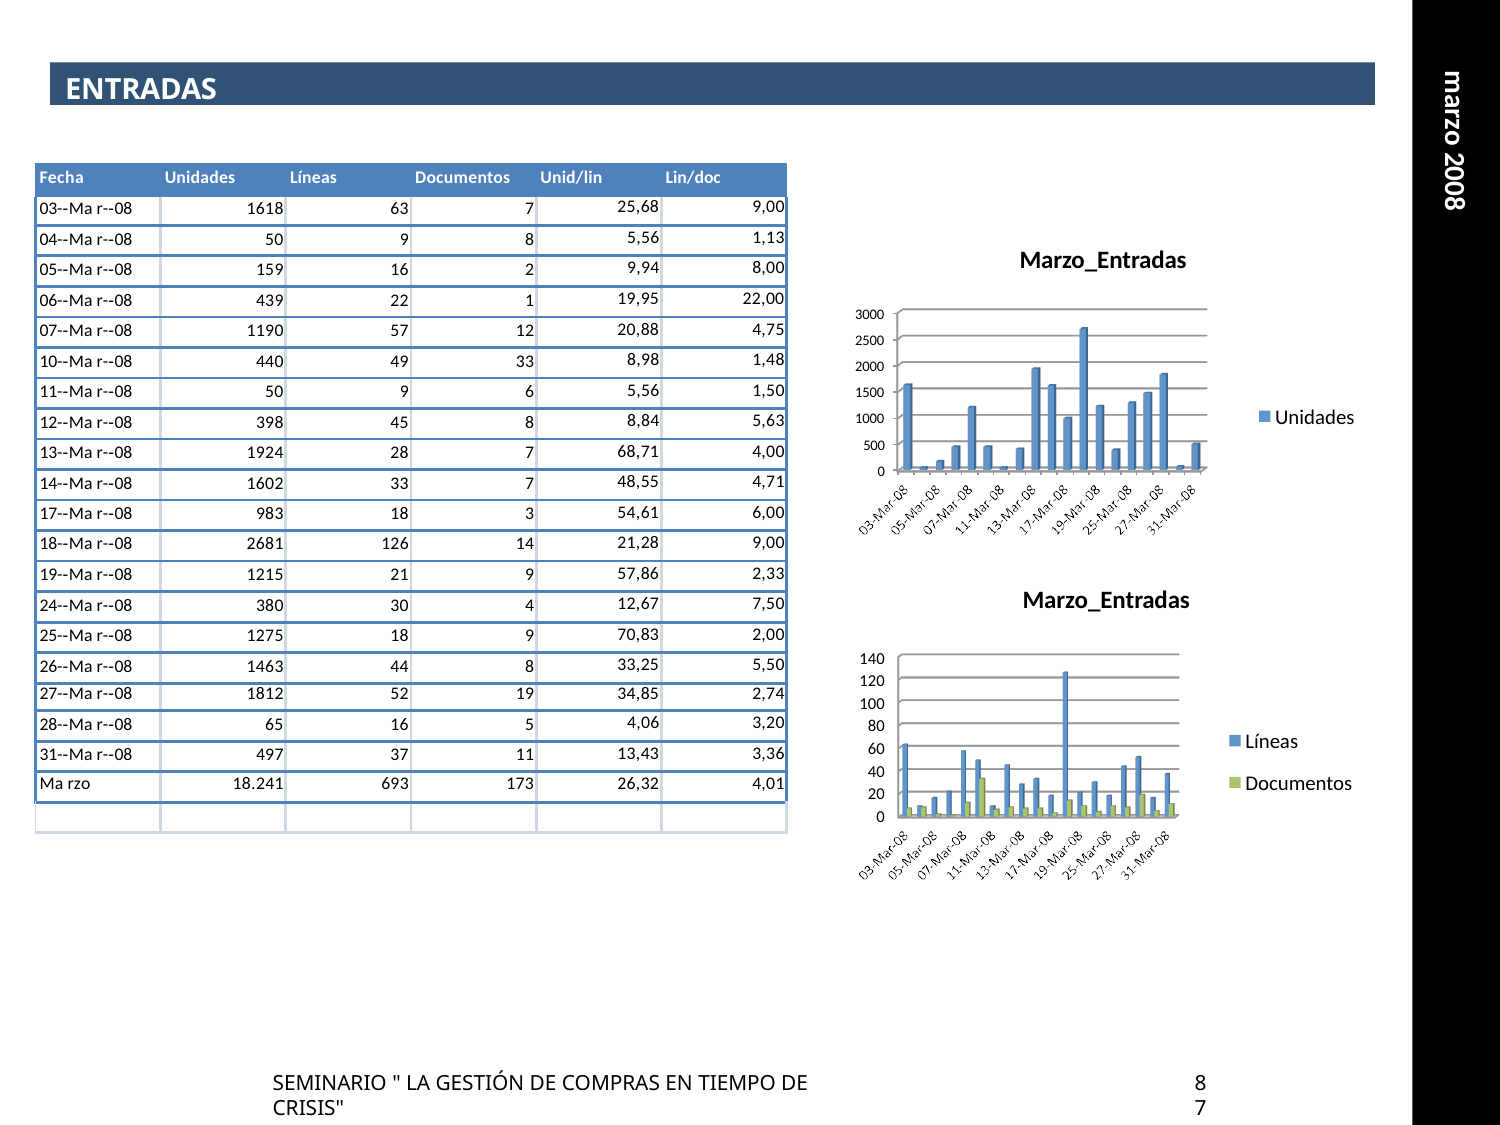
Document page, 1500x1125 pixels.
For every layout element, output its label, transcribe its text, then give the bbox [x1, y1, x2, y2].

table_cell 8,84 [538, 410, 660, 438]
table_cell 25-­‐Ma r-­‐08 [37, 624, 159, 651]
table_header Unidades [161, 163, 286, 197]
table_cell 2 [412, 257, 535, 285]
table_cell 4,01 [663, 773, 785, 801]
table_cell 68,71 [538, 440, 660, 468]
table_cell 14-­‐Ma r-­‐08 [37, 471, 159, 499]
table_cell 16 [287, 257, 410, 285]
text_box ENTRADAS [50, 62, 1375, 105]
table_cell 2,33 [663, 562, 785, 590]
table_cell 4,06 [538, 712, 660, 740]
table_cell 1602 [162, 471, 284, 499]
table_cell 11-­‐Ma r-­‐08 [37, 379, 159, 407]
table_cell 159 [162, 257, 284, 285]
table_cell 50 [162, 227, 284, 254]
table_cell 04-­‐Ma r-­‐08 [37, 227, 159, 254]
text_box 87 [1192, 1068, 1218, 1120]
table_cell 4,71 [663, 471, 785, 499]
table_cell 5,56 [538, 379, 660, 407]
table_header Lin/doc [661, 163, 787, 197]
table_cell 398 [162, 410, 284, 438]
table_cell 1190 [162, 318, 284, 346]
table_cell 983 [162, 501, 284, 529]
table_cell 1924 [162, 440, 284, 468]
table_cell 18 [287, 501, 410, 529]
picture [859, 830, 1169, 881]
table_cell 9,00 [663, 532, 785, 560]
text_box Marzo_Entradas [1017, 241, 1192, 274]
table_cell [538, 804, 660, 831]
text_box 140 120 100 80 60 40 20 0 [856, 642, 886, 826]
table_cell 8,98 [538, 349, 660, 377]
table_cell 5,50 [663, 654, 785, 682]
table_cell 9,00 [663, 197, 785, 224]
table_cell 19,95 [538, 288, 660, 316]
table_cell 9 [287, 227, 410, 254]
table_cell 06-­‐Ma r-­‐08 [37, 288, 159, 316]
table_cell 8 [412, 654, 535, 682]
table_cell 13,43 [538, 743, 660, 770]
table_cell Ma rzo [37, 773, 159, 801]
table_header Fecha [35, 163, 161, 197]
table_cell 1463 [162, 654, 284, 682]
text_box [1229, 734, 1241, 747]
table_cell 6 [412, 379, 535, 407]
table_cell 5 [412, 712, 535, 740]
table_cell 70,83 [538, 624, 660, 651]
table_cell 4,75 [663, 318, 785, 346]
text_box marzo 2008 [1434, 67, 1475, 214]
table_cell 52 [287, 685, 410, 709]
table_cell 5,56 [538, 227, 660, 254]
table_cell 7 [412, 440, 535, 468]
table_cell 2,00 [663, 624, 785, 651]
table_cell 65 [162, 712, 284, 740]
table_cell 48,55 [538, 471, 660, 499]
table_cell 28 [287, 440, 410, 468]
table_cell 126 [287, 532, 410, 560]
table_cell 34,85 [538, 685, 660, 709]
table_cell 19-­‐Ma r-­‐08 [37, 562, 159, 590]
table_cell [36, 804, 159, 831]
table_cell 13-­‐Ma r-­‐08 [37, 440, 159, 468]
table_cell 33 [412, 349, 535, 377]
table_cell [663, 804, 785, 831]
text_box Líneas Documentos [1243, 725, 1356, 795]
table_cell 9,94 [538, 257, 660, 285]
table_cell 1 [412, 288, 535, 316]
table_cell 57,86 [538, 562, 660, 590]
table_cell 1618 [162, 197, 284, 224]
table_cell 05-­‐Ma r-­‐08 [37, 257, 159, 285]
table_cell 6,00 [663, 501, 785, 529]
table_cell 50 [162, 379, 284, 407]
table_cell 49 [287, 349, 410, 377]
table_cell 173 [412, 773, 535, 801]
table_cell 1,50 [663, 379, 785, 407]
table_cell 18 [287, 624, 410, 651]
table_cell 37 [287, 743, 410, 770]
table_cell 8 [412, 410, 535, 438]
table_cell 30 [287, 593, 410, 621]
table_cell 57 [287, 318, 410, 346]
table_cell 2,74 [663, 685, 785, 709]
picture [859, 485, 1195, 535]
table_cell 1,48 [663, 349, 785, 377]
table_cell 380 [162, 593, 284, 621]
table_cell 3 [412, 501, 535, 529]
table_cell 1,13 [663, 227, 785, 254]
table_cell [162, 804, 284, 831]
table_cell 26,32 [538, 773, 660, 801]
table_cell 26-­‐Ma r-­‐08 [37, 654, 159, 682]
table_cell [412, 804, 535, 831]
picture [894, 648, 1185, 821]
table_cell 9 [412, 624, 535, 651]
table_cell 12-­‐Ma r-­‐08 [37, 410, 159, 438]
table_cell 11 [412, 743, 535, 770]
table_cell 12,67 [538, 593, 660, 621]
table_header Unid/lin [536, 163, 661, 197]
table_cell 28-­‐Ma r-­‐08 [37, 712, 159, 740]
table_cell 497 [162, 743, 284, 770]
table_cell 7 [412, 471, 535, 499]
table_header Líneas [286, 163, 411, 197]
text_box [893, 303, 1214, 476]
table_cell 1275 [162, 624, 284, 651]
table_cell 3,20 [663, 712, 785, 740]
text_box [1229, 776, 1241, 789]
table_cell 21 [287, 562, 410, 590]
table_cell 693 [287, 773, 410, 801]
table_cell 12 [412, 318, 535, 346]
table_cell 27-­‐Ma r-­‐08 [37, 685, 159, 709]
table_cell 4 [412, 593, 535, 621]
table_cell 439 [162, 288, 284, 316]
table_cell 20,88 [538, 318, 660, 346]
table_cell 17-­‐Ma r-­‐08 [37, 501, 159, 529]
text_box [1259, 410, 1271, 422]
table_cell 03-­‐Ma r-­‐08 [37, 197, 159, 224]
table_cell 31-­‐Ma r-­‐08 [37, 743, 159, 770]
table_cell 2681 [162, 532, 284, 560]
table_cell 22 [287, 288, 410, 316]
table_cell 24-­‐Ma r-­‐08 [37, 593, 159, 621]
table_cell 1812 [162, 685, 284, 709]
table_cell 33,25 [538, 654, 660, 682]
table_cell 14 [412, 532, 535, 560]
table_cell 22,00 [663, 288, 785, 316]
table_cell 18.241 [162, 773, 284, 801]
table_cell 16 [287, 712, 410, 740]
text_box SEMINARIO " LA GESTIÓN DE COMPRAS EN TIEMPO DE CRISIS" [270, 1069, 859, 1120]
table_cell 21,28 [538, 532, 660, 560]
table_cell [287, 804, 410, 831]
table_cell 45 [287, 410, 410, 438]
table_cell 8,00 [663, 257, 785, 285]
text_box 3000 2500 2000 1500 1000 500 0 [851, 293, 886, 479]
table_cell 10-­‐Ma r-­‐08 [37, 349, 159, 377]
table_cell 9 [287, 379, 410, 407]
table_cell 07-­‐Ma r-­‐08 [37, 318, 159, 346]
table_cell 44 [287, 654, 410, 682]
table_cell 9 [412, 562, 535, 590]
table_header Documentos [411, 163, 536, 197]
table_cell 18-­‐Ma r-­‐08 [37, 532, 159, 560]
table_cell 440 [162, 349, 284, 377]
table_cell 5,63 [663, 410, 785, 438]
text_box Marzo_Entradas [1020, 581, 1196, 614]
table_cell 19 [412, 685, 535, 709]
text_box Unidades [1273, 401, 1357, 429]
table_cell 3,36 [663, 743, 785, 770]
table_cell 7 [412, 197, 535, 224]
table_cell 4,00 [663, 440, 785, 468]
table_cell 63 [287, 197, 410, 224]
table_cell 1215 [162, 562, 284, 590]
table_cell 7,50 [663, 593, 785, 621]
table_cell 8 [412, 227, 535, 254]
table_cell 54,61 [538, 501, 660, 529]
table_cell 33 [287, 471, 410, 499]
table_cell 25,68 [538, 197, 660, 224]
